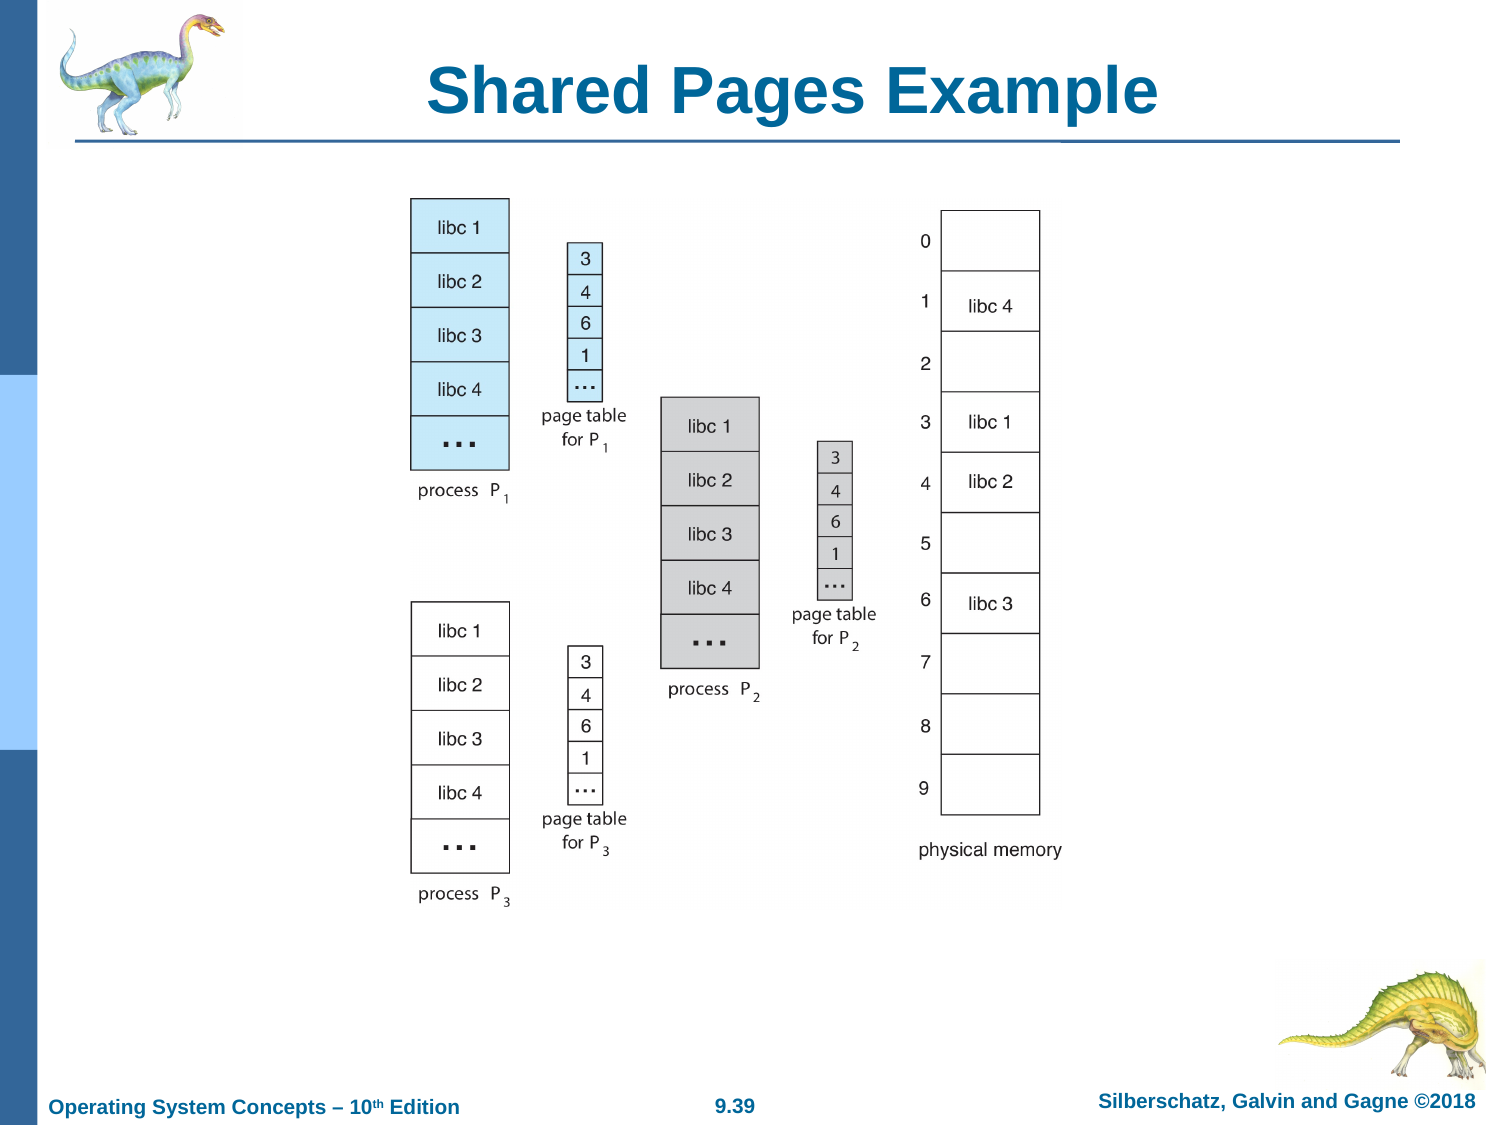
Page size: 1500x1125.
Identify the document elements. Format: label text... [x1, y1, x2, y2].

picture [1275, 959, 1486, 1090]
picture [46, 0, 243, 149]
picture [409, 198, 1063, 910]
title Shared Pages Example [161, 40, 1425, 135]
